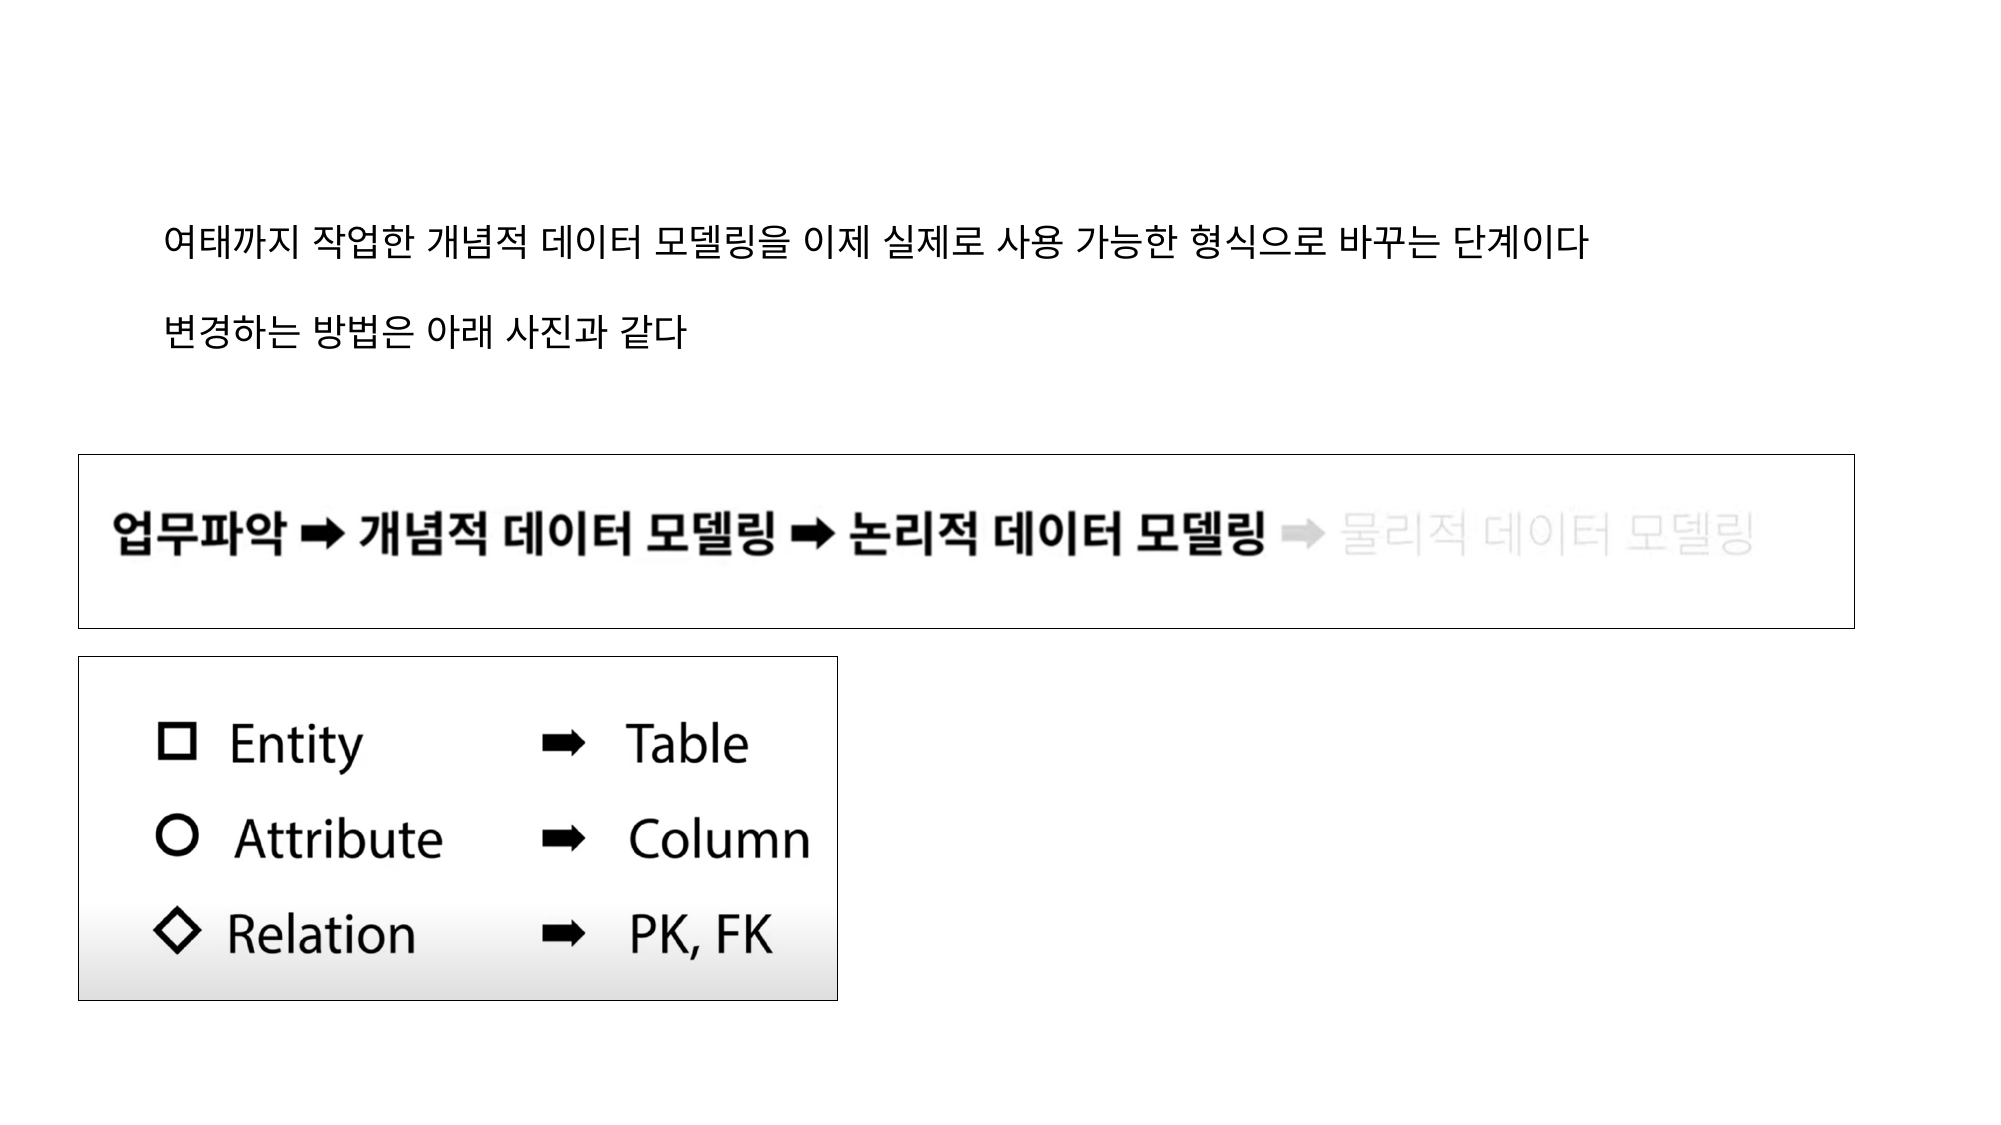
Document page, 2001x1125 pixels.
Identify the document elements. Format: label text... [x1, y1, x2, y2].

text_box 여태까지 작업한 개념적 데이터 모델링을 이제 실제로 사용 가능한 형식으로 바꾸는 단계이다 변경하는 방법은 아래 사진과 같다 [148, 212, 1616, 362]
picture [78, 454, 1855, 629]
picture [78, 656, 838, 1001]
